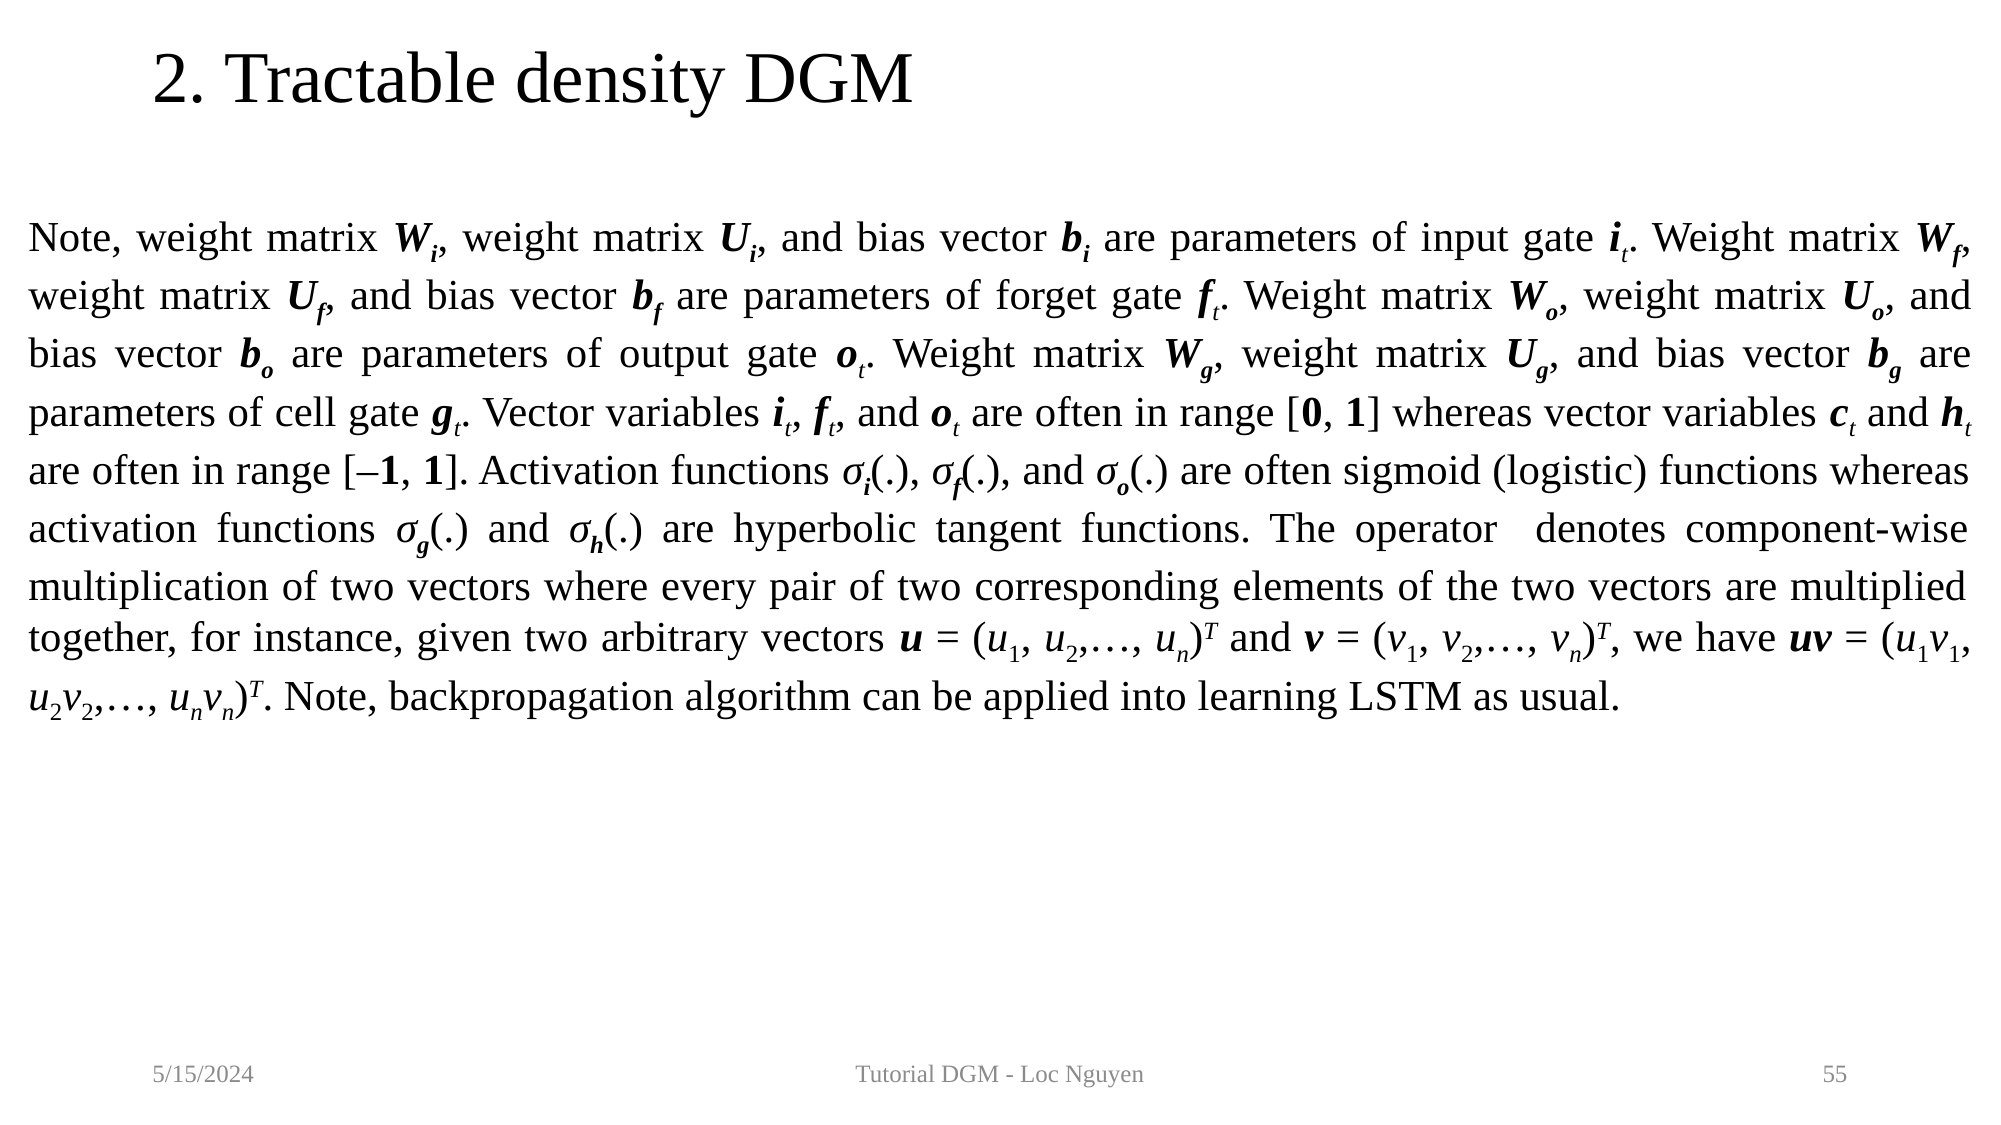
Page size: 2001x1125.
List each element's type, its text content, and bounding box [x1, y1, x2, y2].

slide_number 55 [1412, 1042, 1863, 1103]
footer Tutorial DGM - Loc Nguyen [662, 1042, 1338, 1103]
title 2. Tractable density DGM [137, 19, 1863, 128]
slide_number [137, 1042, 588, 1103]
